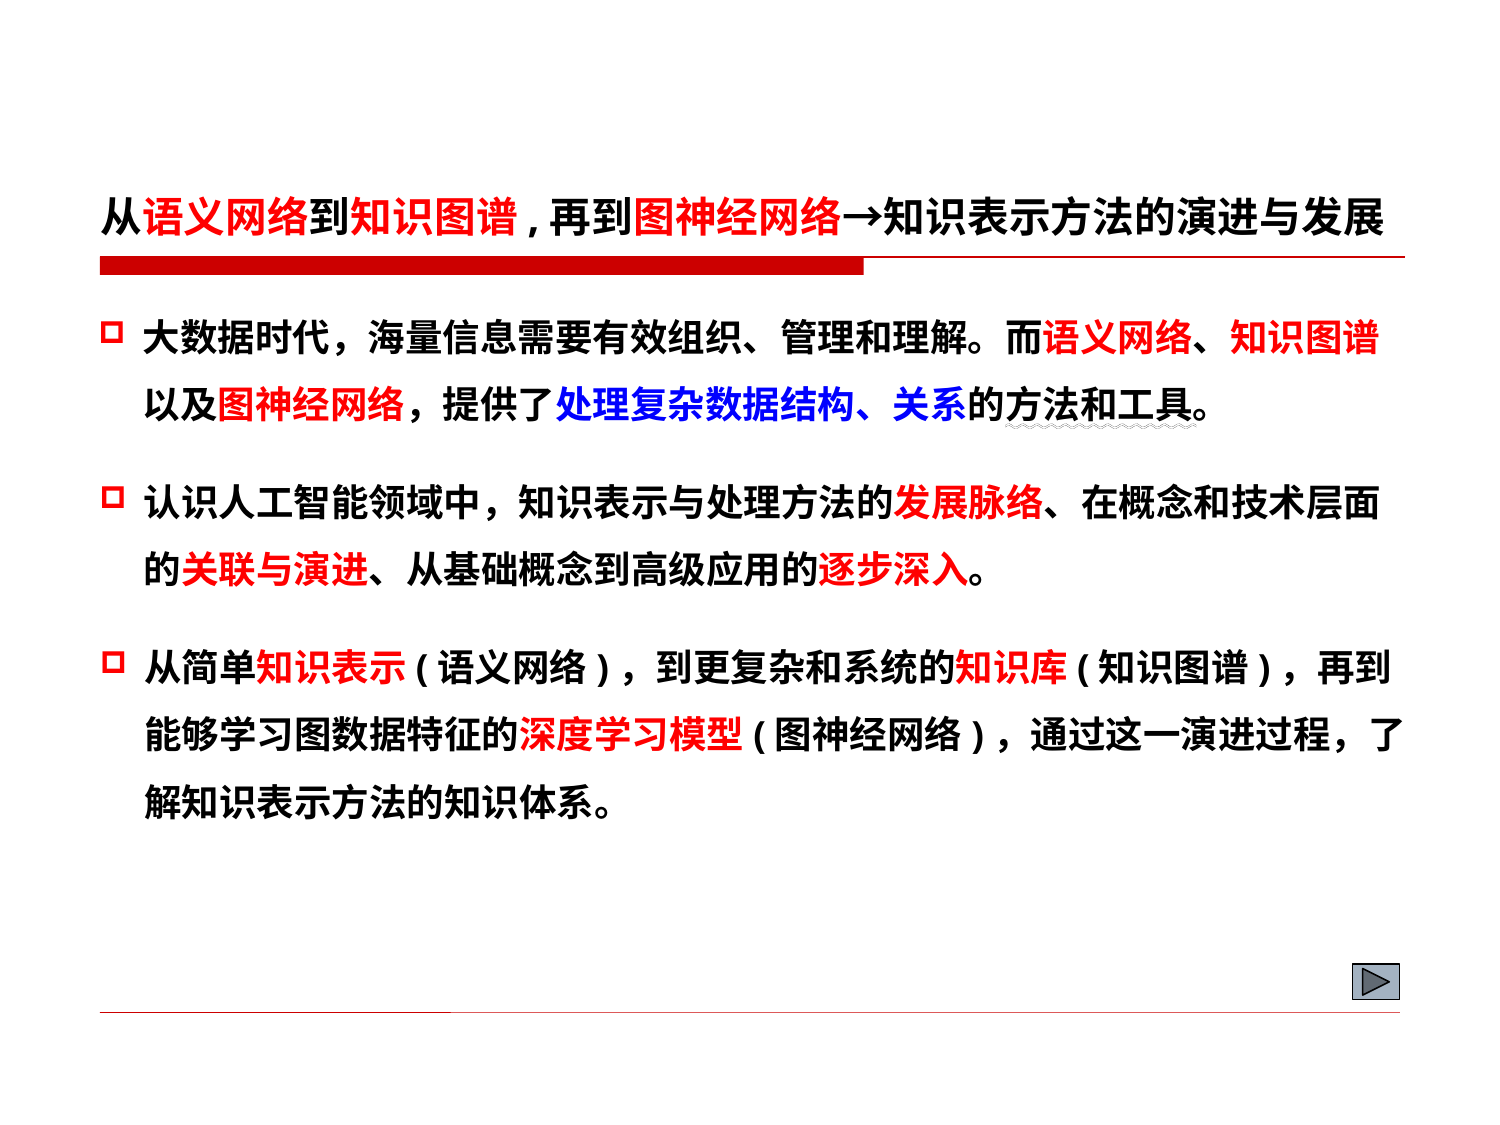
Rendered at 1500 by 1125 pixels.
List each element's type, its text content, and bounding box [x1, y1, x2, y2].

text_box 认识人工智能领域中，知识表示与处理方法的发展脉络、在概念和技术层面的关联与演进、从基础概念到高级应用的逐步深入。 [99, 456, 1404, 592]
text_box 从简单知识表示(语义网络)，到更复杂和系统的知识库(知识图谱)，再到能够学习图数据特征的深度学习模型(图神经网络)，通过这一演进过程，了解知识表示方法的知识体系。 [100, 621, 1412, 824]
text_box 大数据时代，海量信息需要有效组织、管理和理解。而语义网络、知识图谱以及图神经网络，提供了处理复杂数据结构、关系的方法和工具。 [98, 291, 1405, 427]
text_box 从语义网络到知识图谱,再到图神经网络→知识表示方法的演进与发展 [100, 190, 1400, 241]
text_box [1352, 964, 1400, 1000]
